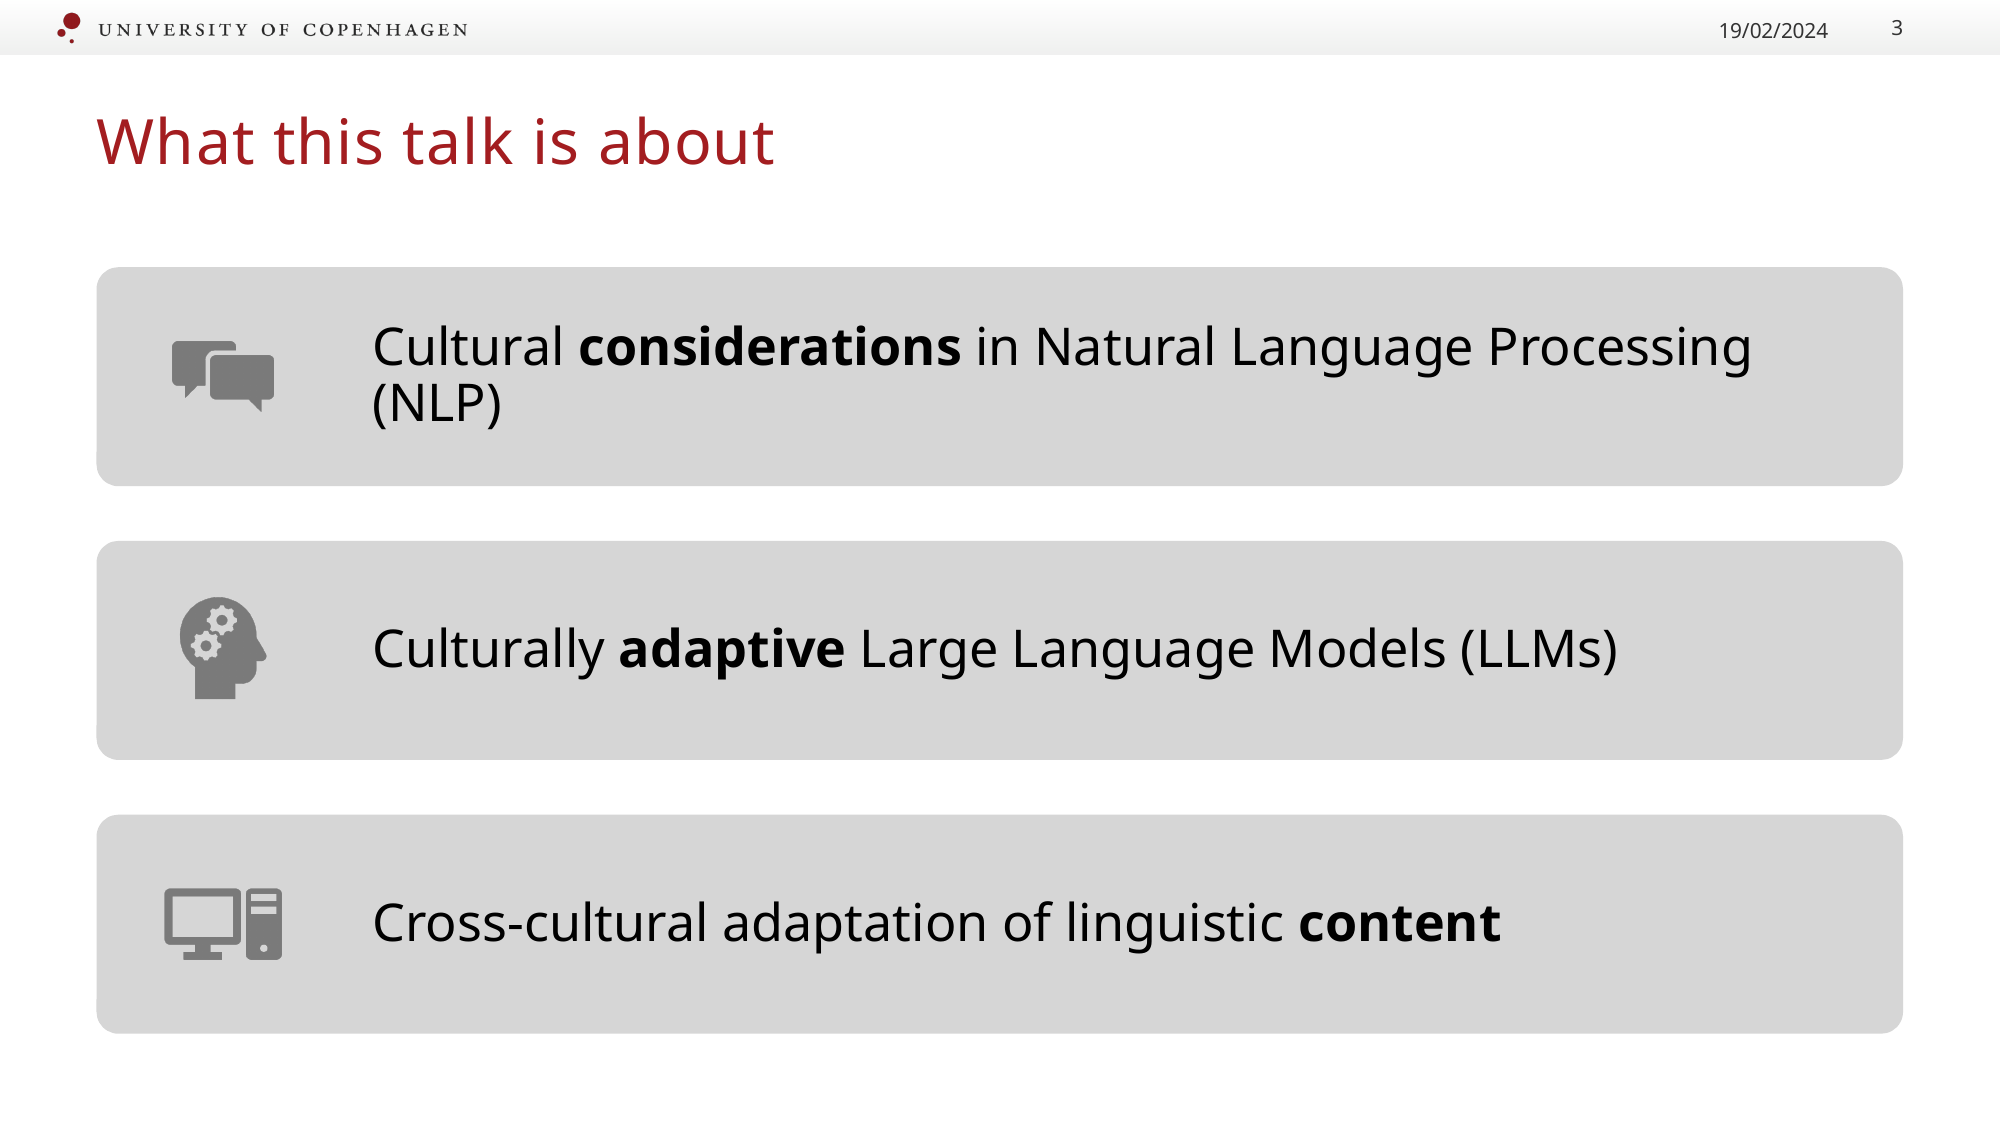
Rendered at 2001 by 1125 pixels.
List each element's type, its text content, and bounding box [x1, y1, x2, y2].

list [96, 267, 1904, 1034]
slide_number 3 [1840, 14, 1904, 43]
title What this talk is about [96, 101, 1904, 244]
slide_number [1694, 14, 1829, 43]
picture [92, 15, 475, 42]
